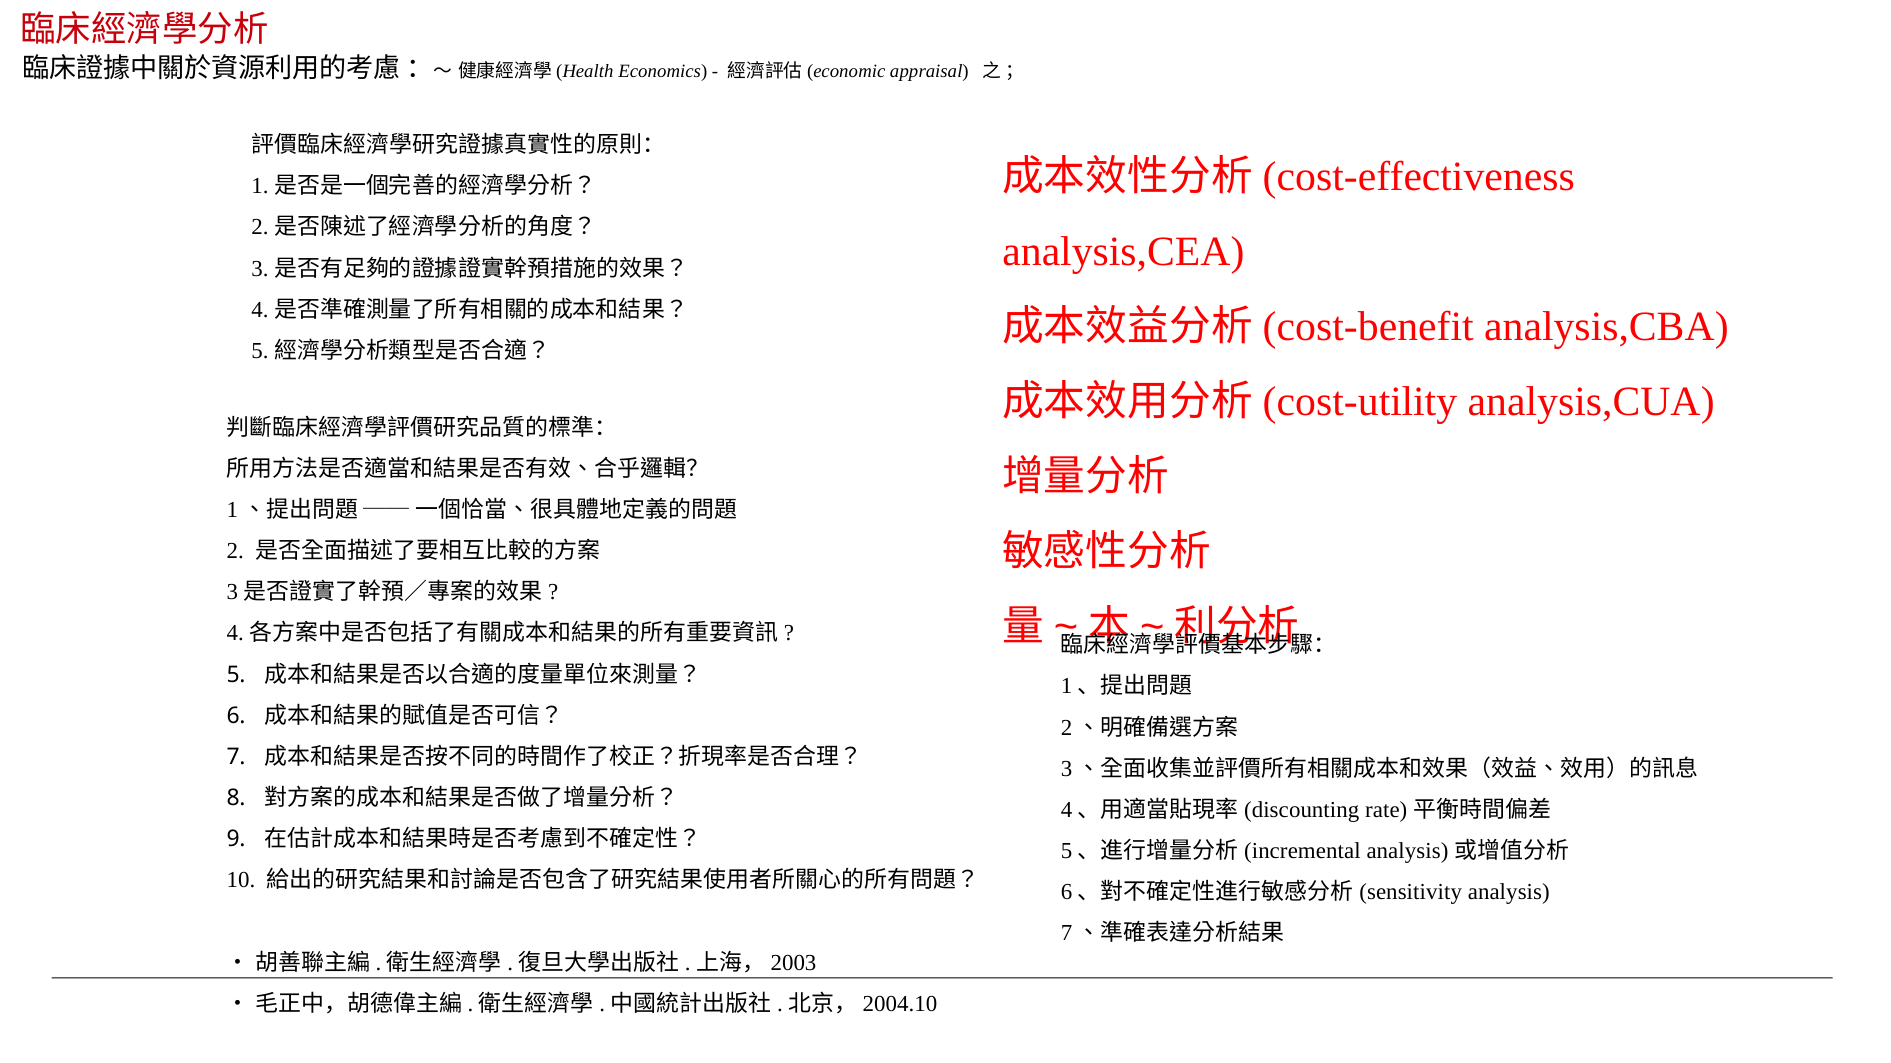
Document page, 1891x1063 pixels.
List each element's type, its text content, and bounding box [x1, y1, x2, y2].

text_box 成本效性分析(cost-effectiveness analysis,CEA) 成本效益分析(cost-benefit analysis,CBA) 成本效用分析(cost-utility analysis,CUA) 增量分析 敏感性分析 量~本~利分析 [987, 116, 1840, 657]
text_box 臨床經濟學分析 [5, 9, 1404, 45]
text_box 評價臨床經濟學研究證據真實性的原則： 1.是否是一個完善的經濟學分析？ 2.是否陳述了經濟學分析的角度？ 3.是否有足夠的證據證實幹預措施的效果？ 4.是否準確測量了所有相關的成本和結果？ 5.經濟學分析類型是否合適？ [236, 108, 849, 371]
text_box 臨床證據中關於資源利用的考慮 ：～ 健康經濟學(Health Economics) - 經濟評估(economic appraisal) 之 ； [7, 43, 1572, 91]
text_box 臨床經濟學評價基本步驟： 1、提出問題 2、明確備選方案 3、全面收集並評價所有相關成本和效果（效益、效用）的訊息 4、用適當貼現率(discounting rate)平衡時間偏差 5、進行增量分析(incremental analysis)或增值分析 6、對不確定性進行敏感分析(sensitivity analysis) 7、準確表達分析結果 [1070, 608, 1811, 953]
text_box 判斷臨床經濟學評價研究品質的標準： 所用方法是否適當和結果是否有效、合乎邏輯？ 1、提出問題 ── 一個恰當、很具體地定義的問題 2. 是否全面描述了要相互比較的方案 3是否證實了幹預／專案的效果? 4.各方案中是否包括了有關成本和結果的所有重要資訊? 成本和結果是否以合適的度量單位來測量？ 成本和結果的賦值是否可信？ 成本和結果是否按不同的時間作了校正？折現率是否合理？ 對方案的成本和結果是否做了增量分析？ 在估計成本和結果時是否考慮到不確定性？ 10. 給出的研究結果和討論是否包含了研究結果使用者所關心的所有問題？ •胡善聯主編.衛生經濟學.復旦大學出版社.上海，2003 •毛正中，胡德偉主編.衛生經濟學.中國統計出版社.北京，2004.10 [211, 391, 1070, 1024]
